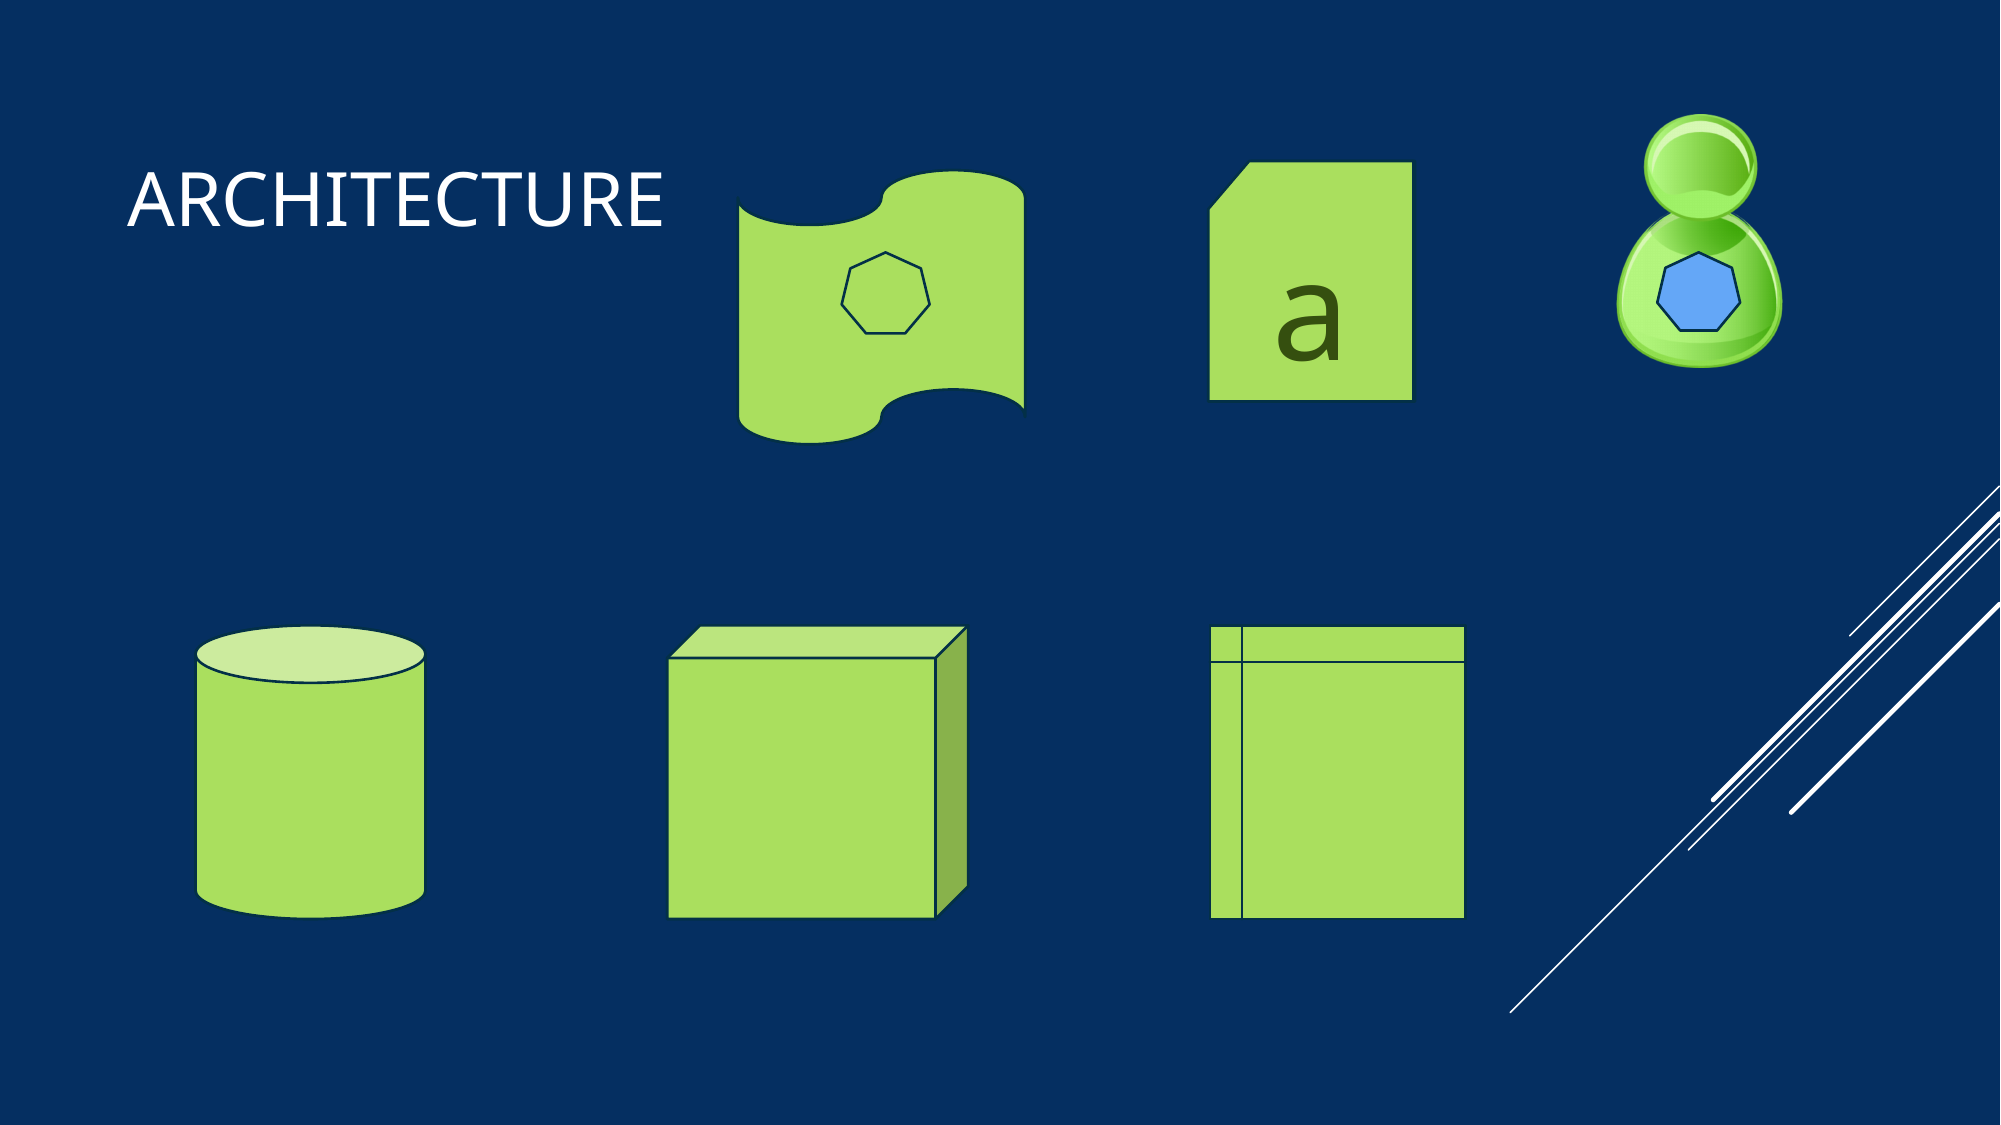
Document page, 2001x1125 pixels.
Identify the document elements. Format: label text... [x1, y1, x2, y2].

text_box Architecture [112, 72, 1513, 320]
text_box [736, 168, 1027, 446]
text_box a [1206, 159, 1415, 403]
text_box [1208, 624, 1467, 921]
text_box [665, 624, 970, 921]
text_box [194, 624, 427, 921]
text_box [840, 251, 931, 335]
picture [1616, 114, 1783, 368]
